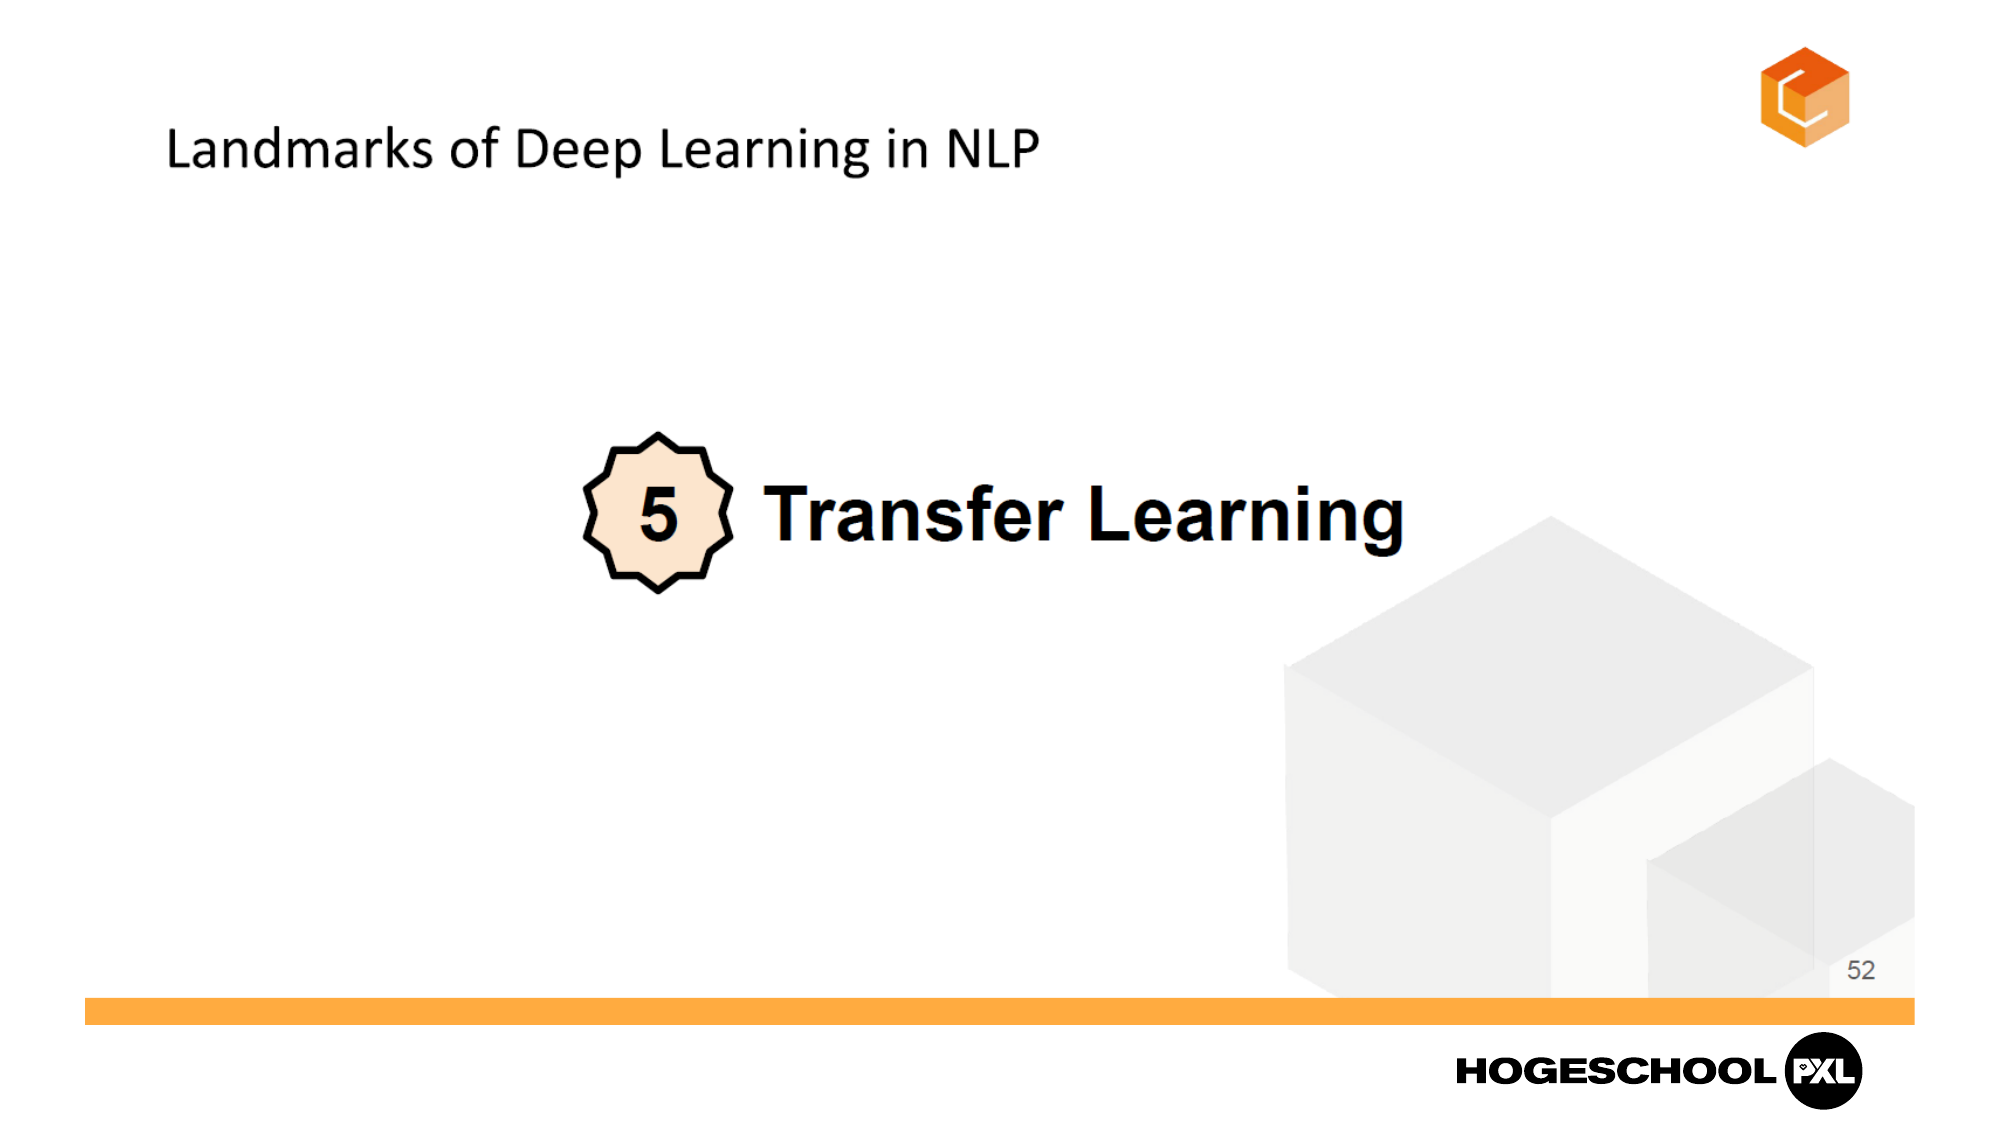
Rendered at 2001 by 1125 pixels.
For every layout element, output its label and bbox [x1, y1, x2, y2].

picture [85, 0, 1915, 1025]
